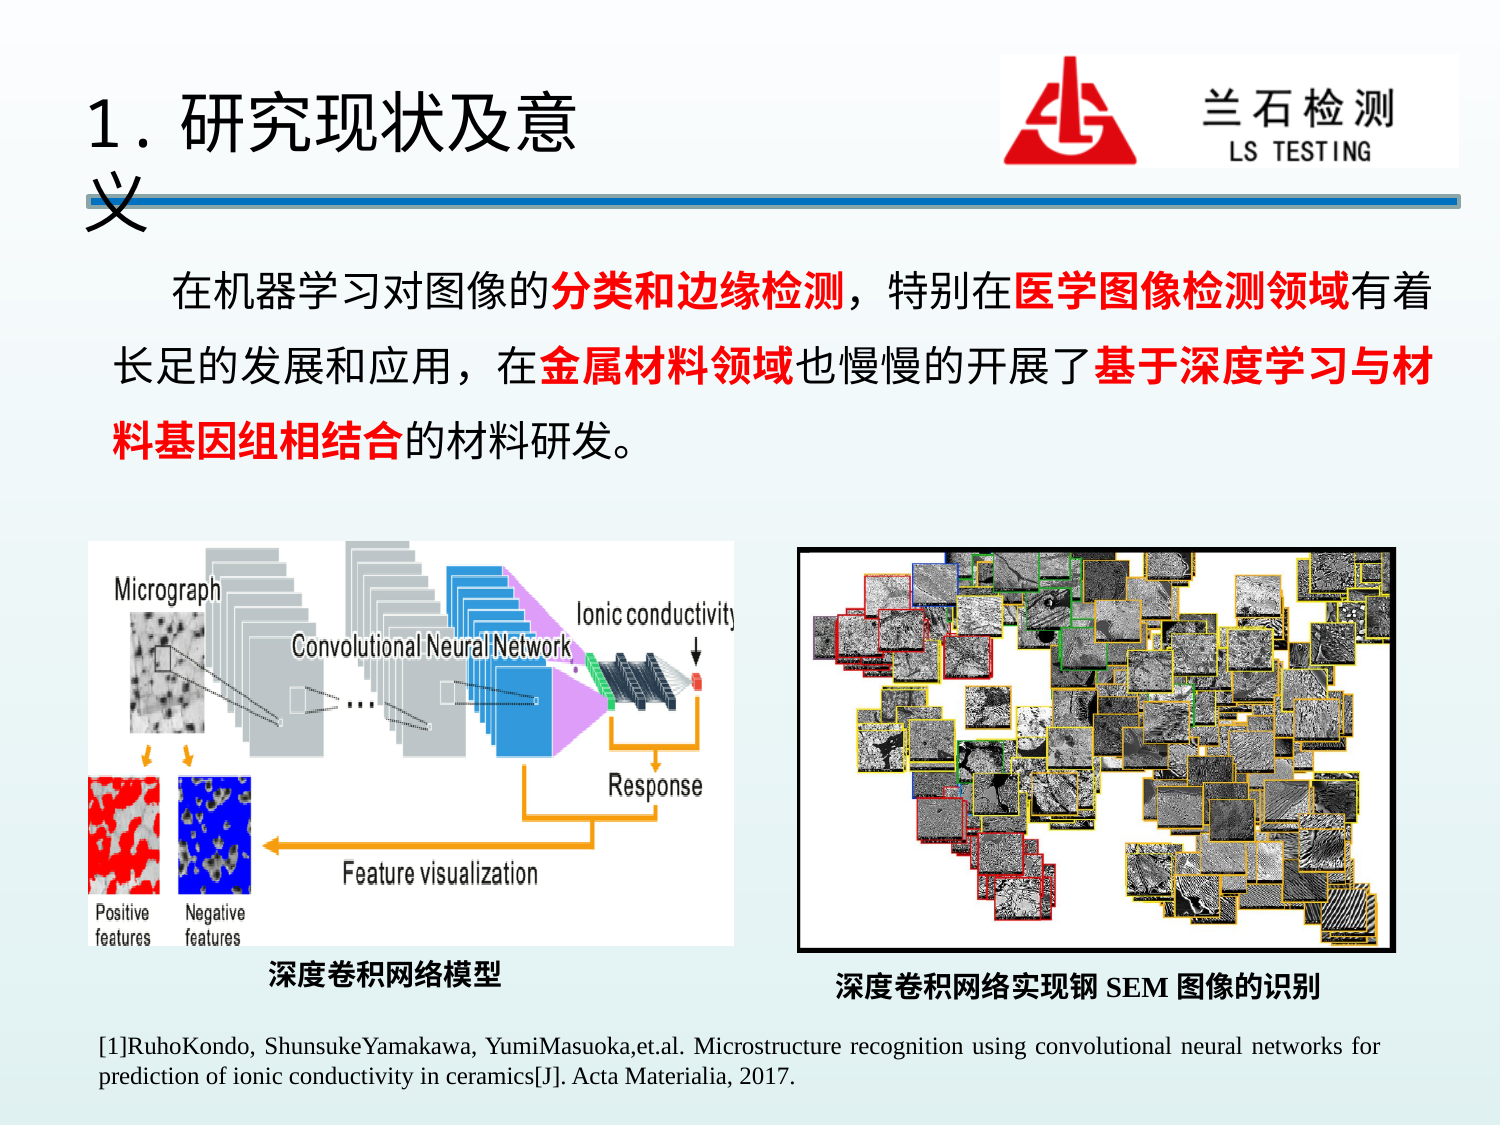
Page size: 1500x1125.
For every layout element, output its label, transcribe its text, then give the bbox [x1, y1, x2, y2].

picture [88, 540, 735, 947]
picture [796, 547, 1398, 953]
text_box [1]RuhoKondo, ShunsukeYamakawa, YumiMasuoka,et.al. Microstructure recognition using convolutional neural networks for prediction of ionic conductivity in ceramics[J]. Acta Materialia, 2017. [83, 1021, 1397, 1097]
text_box 深度卷积网络实现钢SEM图像的识别 [820, 960, 1420, 1011]
text_box [648, 194, 1461, 209]
text_box 1.研究现状及意义 [69, 73, 648, 248]
picture [1000, 54, 1459, 168]
text_box 在机器学习对图像的分类和边缘检测，特别在医学图像检测领域有着长足的发展和应用，在金属材料领域也慢慢的开展了基于深度学习与材料基因组相结合的材料研发。 [97, 232, 1450, 473]
text_box 深度卷积网络模型 [253, 948, 853, 999]
